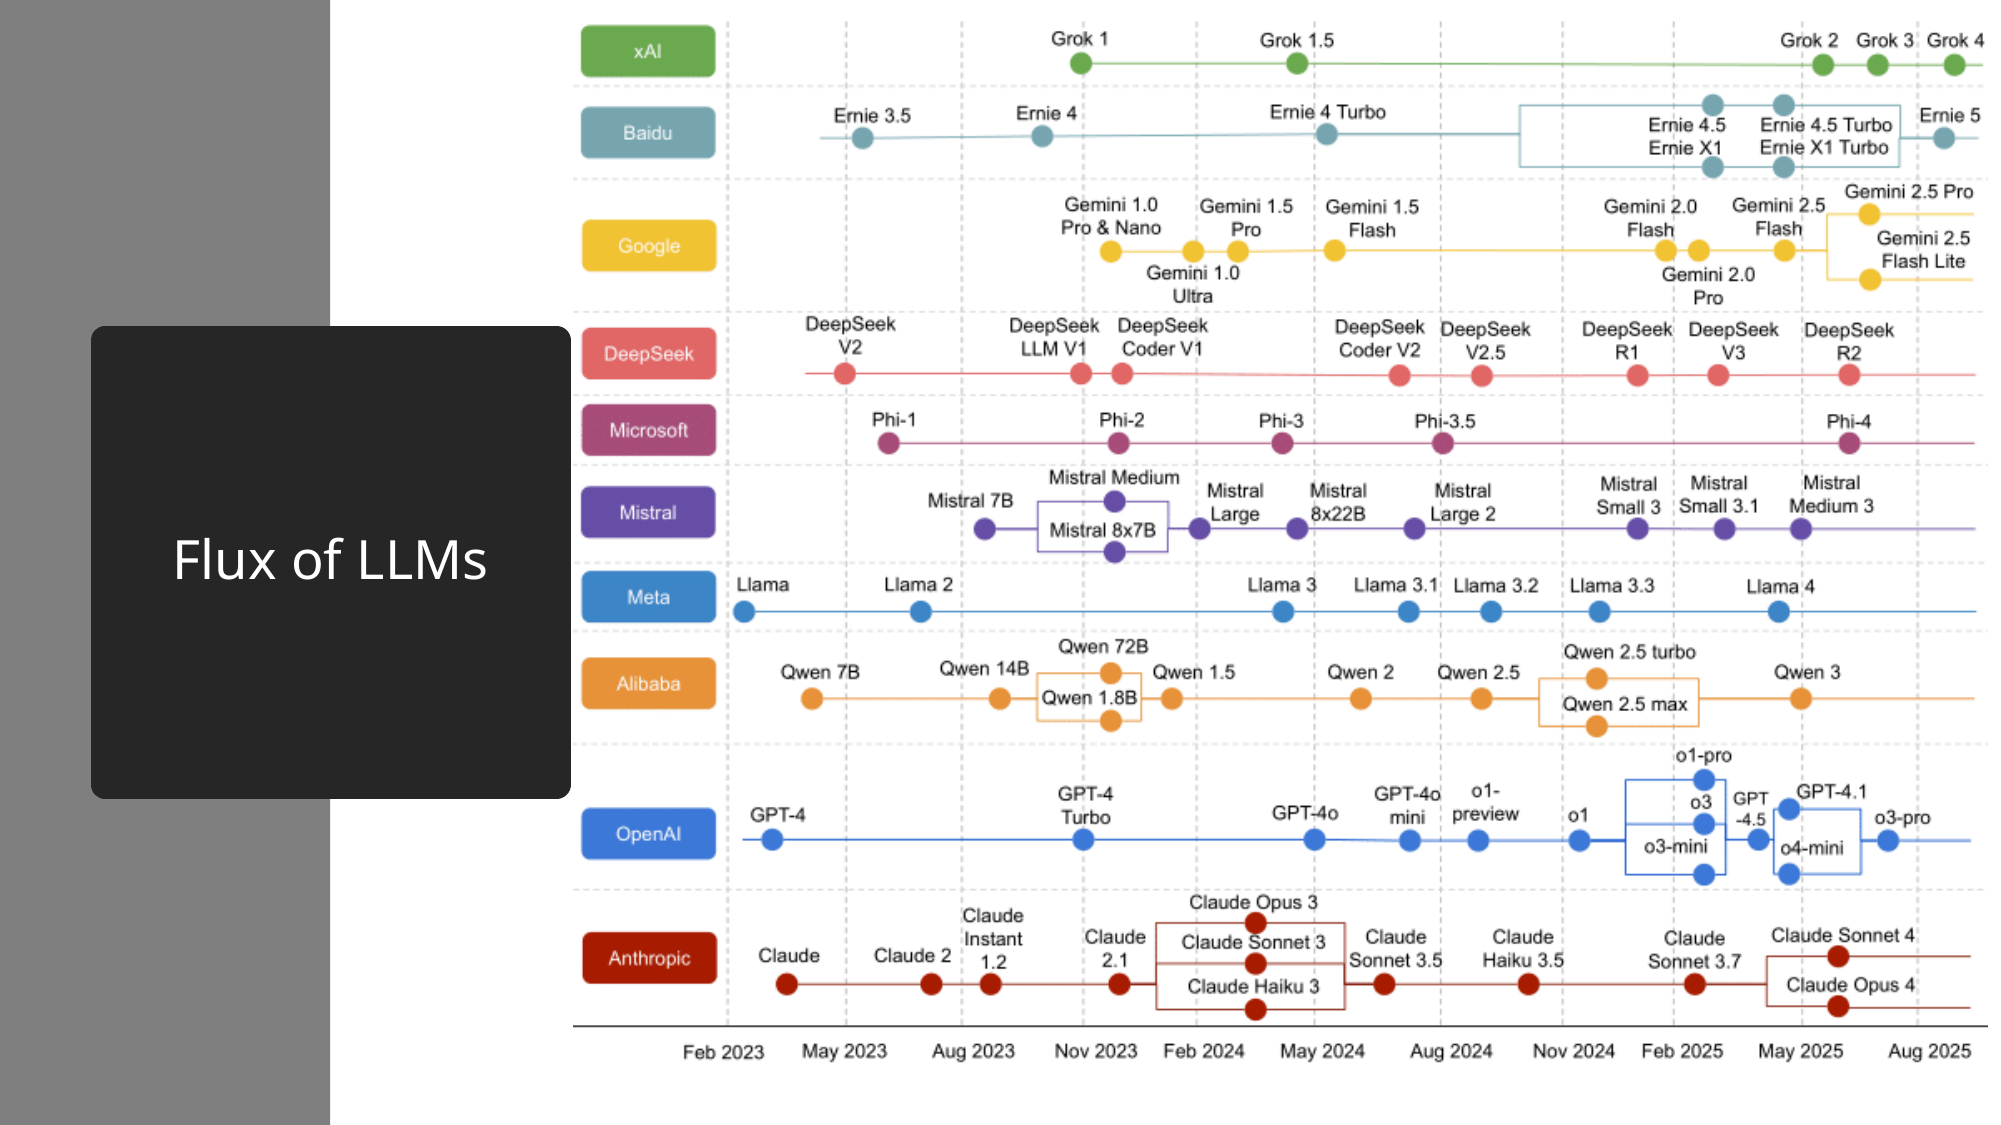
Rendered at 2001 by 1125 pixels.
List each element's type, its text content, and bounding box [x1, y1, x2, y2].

text_box [0, 0, 332, 1125]
text_box [332, 0, 2000, 1125]
title Flux of LLMs [105, 340, 557, 785]
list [573, 19, 1988, 1069]
